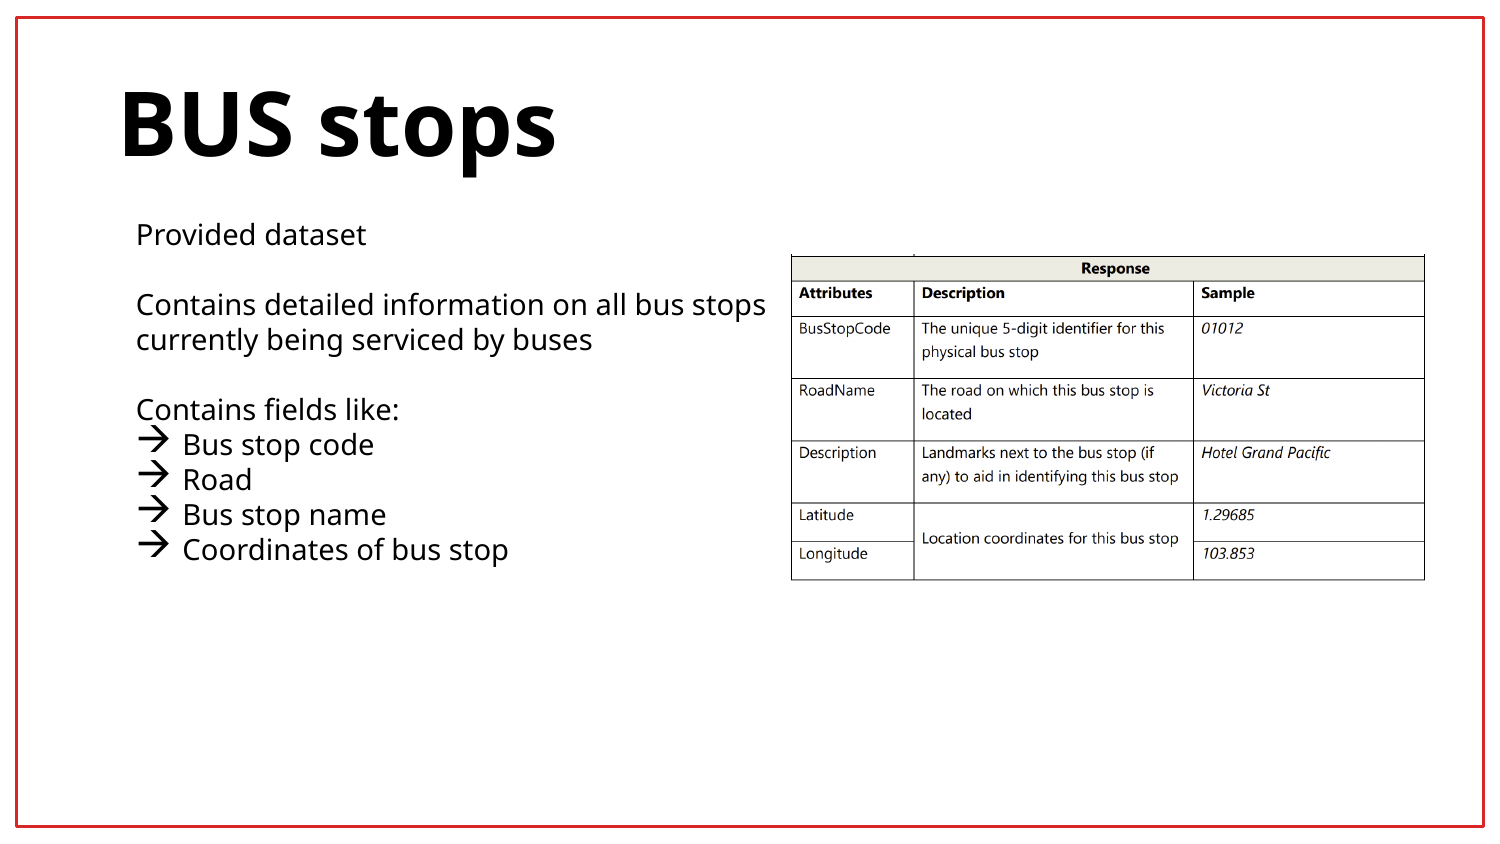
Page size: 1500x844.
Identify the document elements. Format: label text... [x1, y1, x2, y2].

picture [788, 254, 1432, 590]
subtitle Provided dataset Contains detailed information on all bus stops currently being serviced by buses Contains fields like: Bus stop code Road Bus stop name Coordinates of bus stop [101, 201, 817, 802]
title BUS stops [102, 51, 1367, 168]
